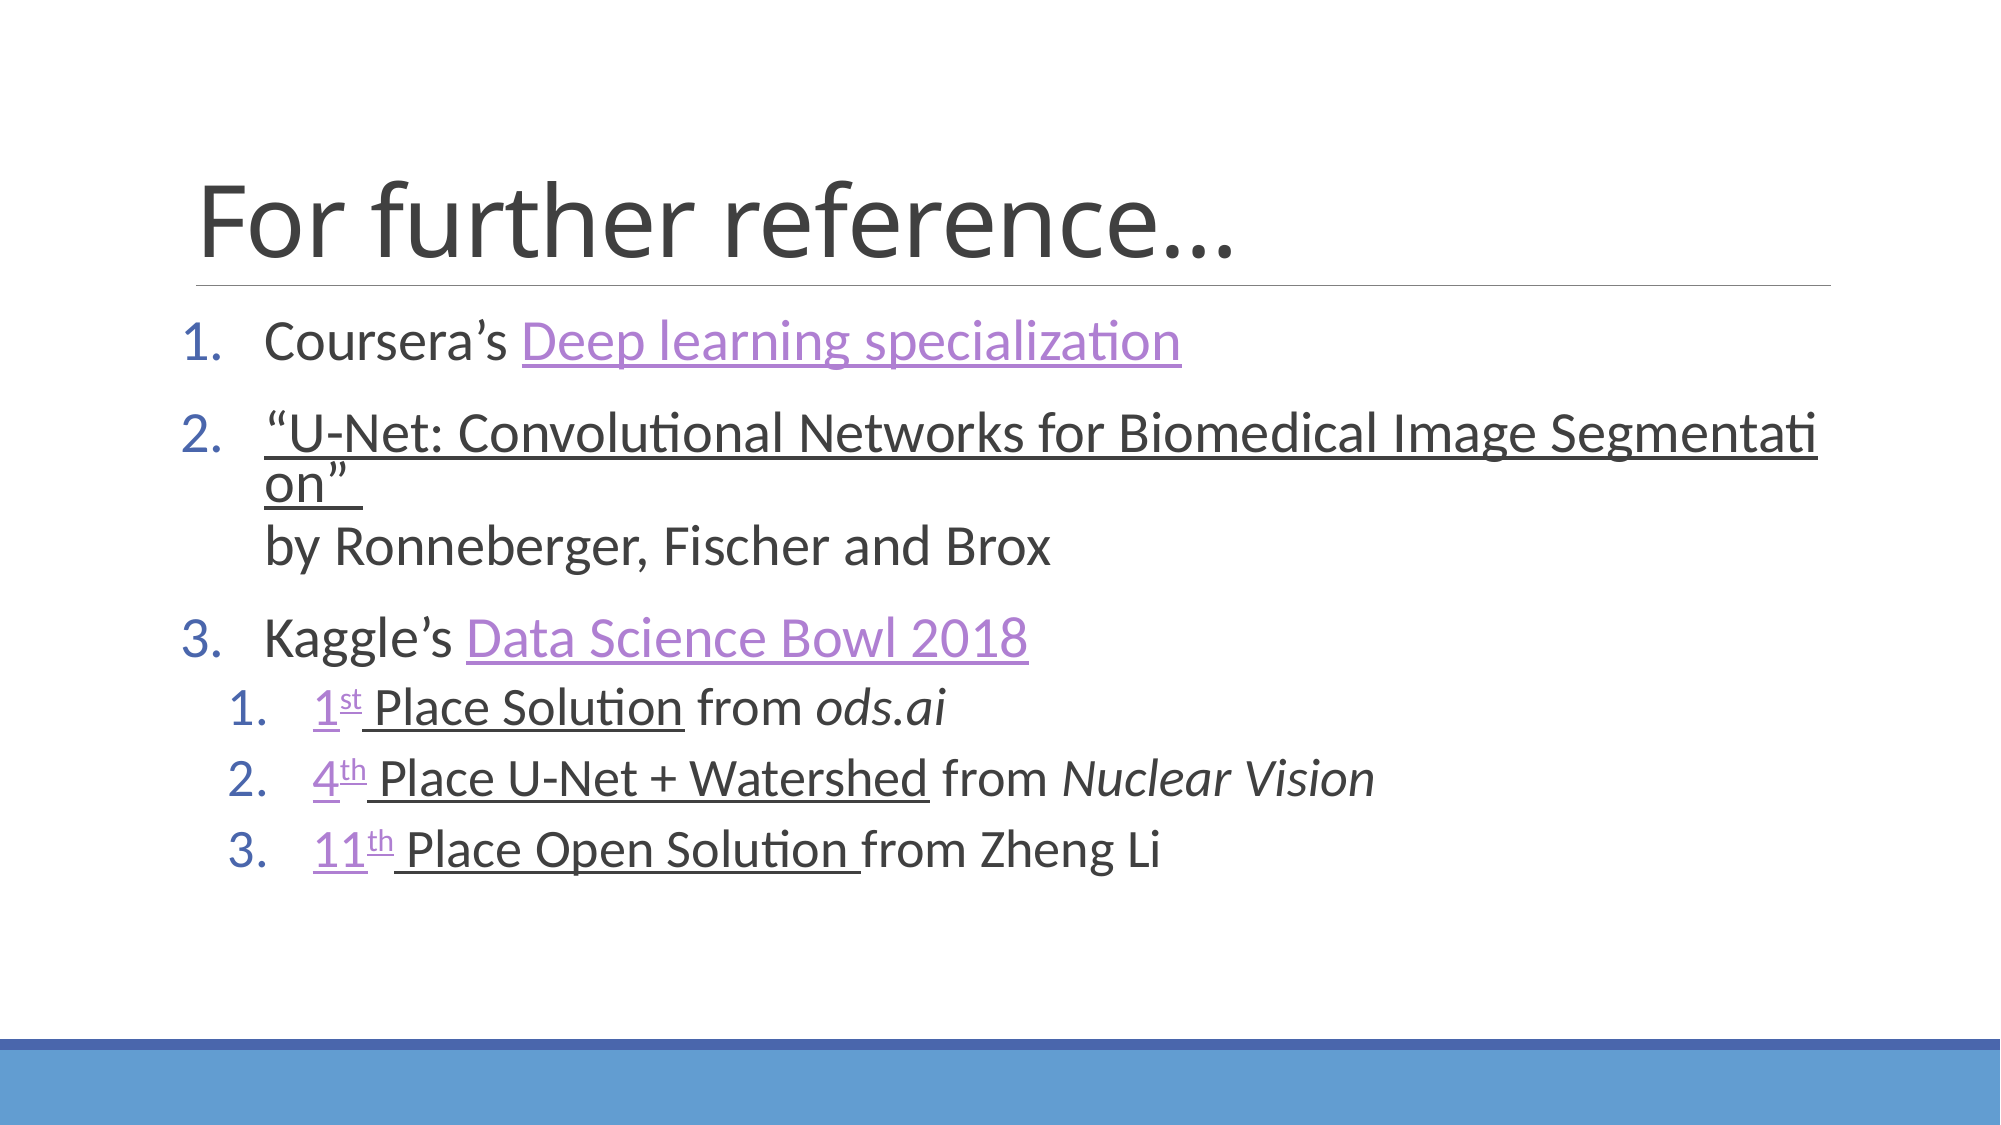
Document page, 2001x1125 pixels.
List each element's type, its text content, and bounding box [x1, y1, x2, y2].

title For further reference… [180, 47, 1830, 285]
list Coursera’s Deep learning specialization “U-Net: Convolutional Networks for Biomedical Image Segmentation” by Ronneberger, Fischer and Brox Kaggle’s Data Science Bowl 2018 1st Place Solution from ods.ai 4th Place U-Net + Watershed from Nuclear Vision 11th Place Open Solution from Zheng Li [180, 302, 1830, 963]
